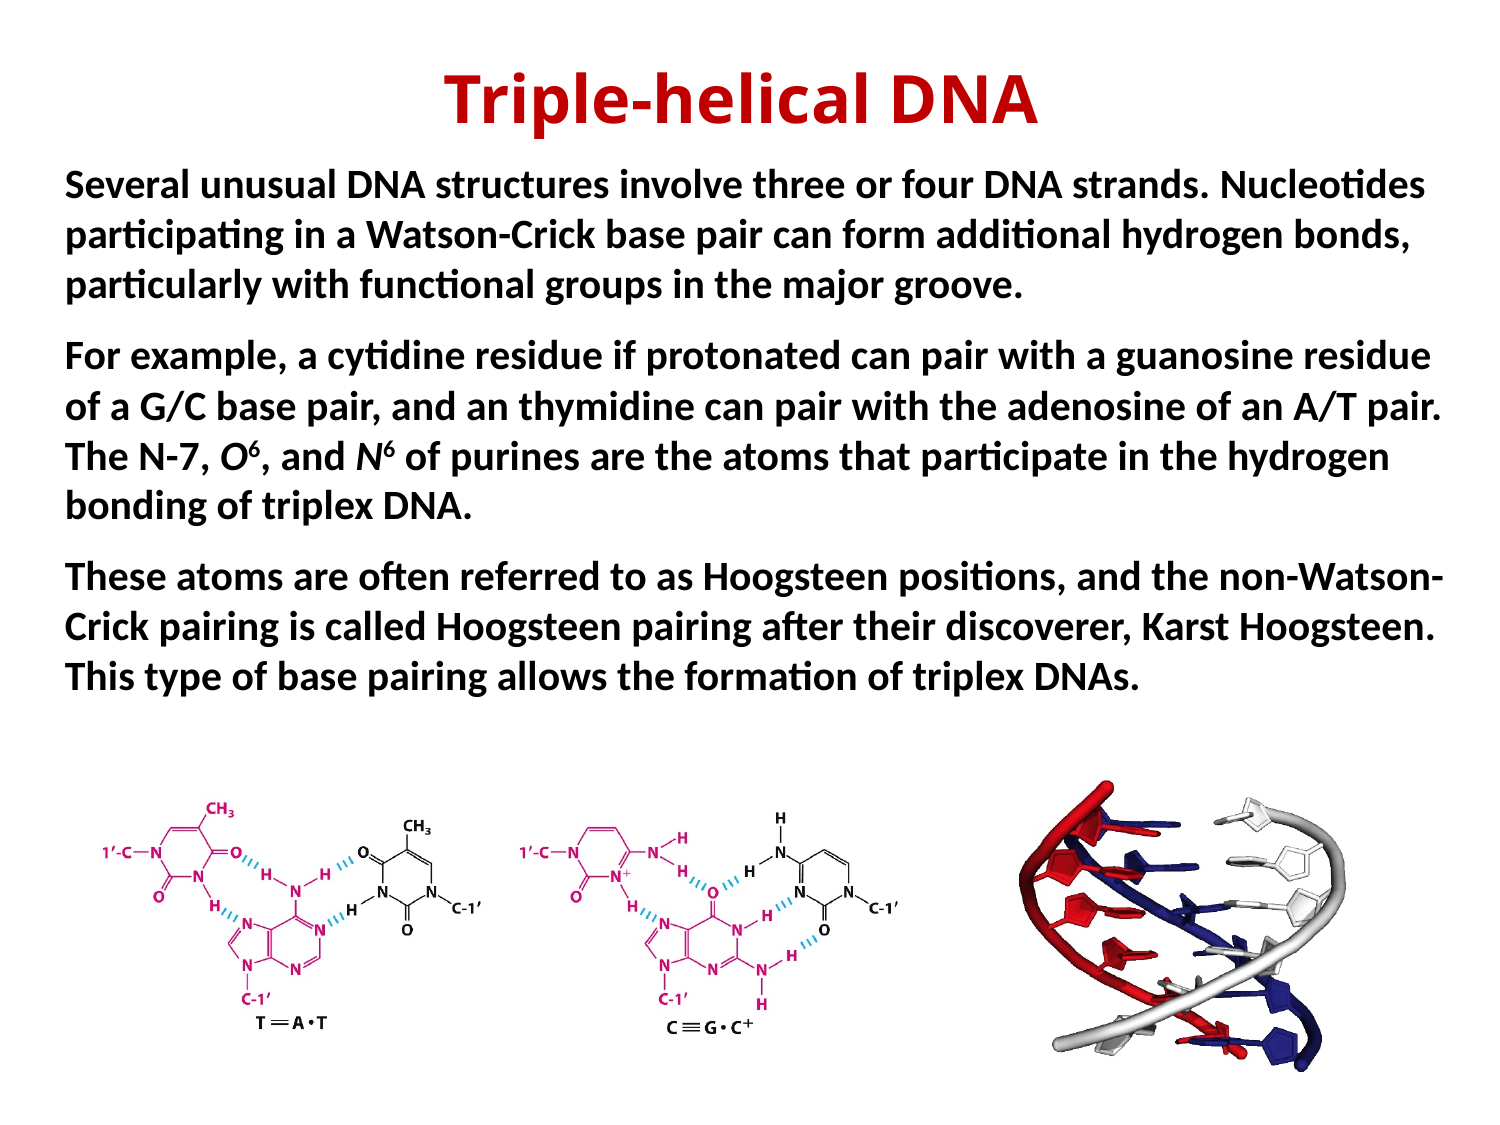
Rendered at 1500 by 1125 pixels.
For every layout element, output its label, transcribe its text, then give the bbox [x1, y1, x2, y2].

picture [99, 795, 901, 1043]
picture [1012, 774, 1349, 1076]
text_box Several unusual DNA structures involve three or four DNA strands. Nucleotides participating in a Watson-Crick base pair can form additional hydrogen bonds, particularly with functional groups in the major groove. For example, a cytidine residue if protonated can pair with a guanosine residue of a G/C base pair, and an thymidine can pair with the adenosine of an A/T pair. The N-7, O6, and N6 of purines are the atoms that participate in the hydrogen bonding of triplex DNA. These atoms are often referred to as Hoogsteen positions, and the non-Watson-Crick pairing is called Hoogsteen pairing after their discoverer, Karst Hoogsteen. This type of base pairing allows the formation of triplex DNAs. [49, 149, 1475, 707]
text_box Triple-helical DNA [0, 49, 1500, 145]
